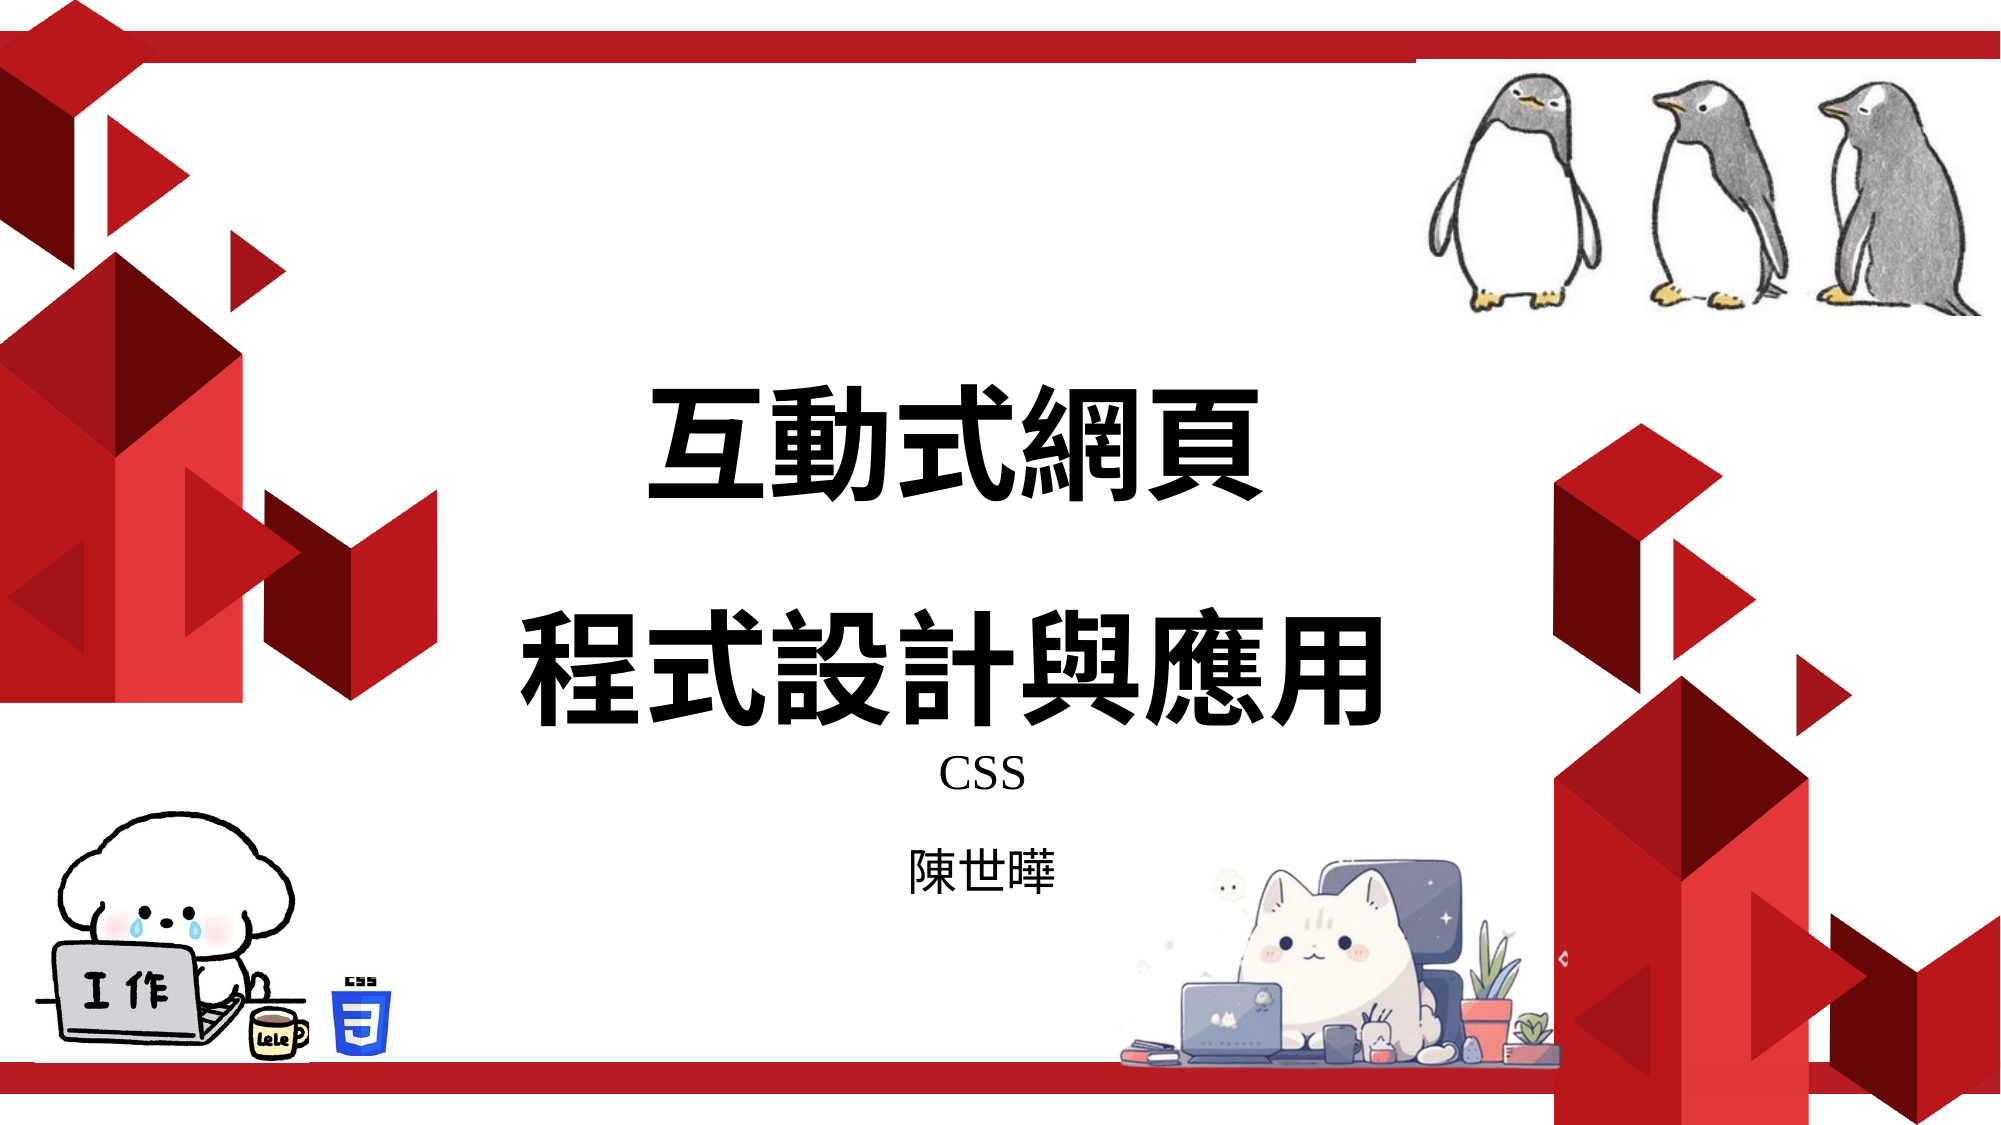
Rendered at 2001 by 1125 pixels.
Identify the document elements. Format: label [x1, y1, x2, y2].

picture [1094, 423, 2001, 1125]
picture [1416, 59, 2001, 316]
picture [0, 0, 438, 703]
picture [330, 977, 394, 1056]
picture [34, 809, 310, 1063]
